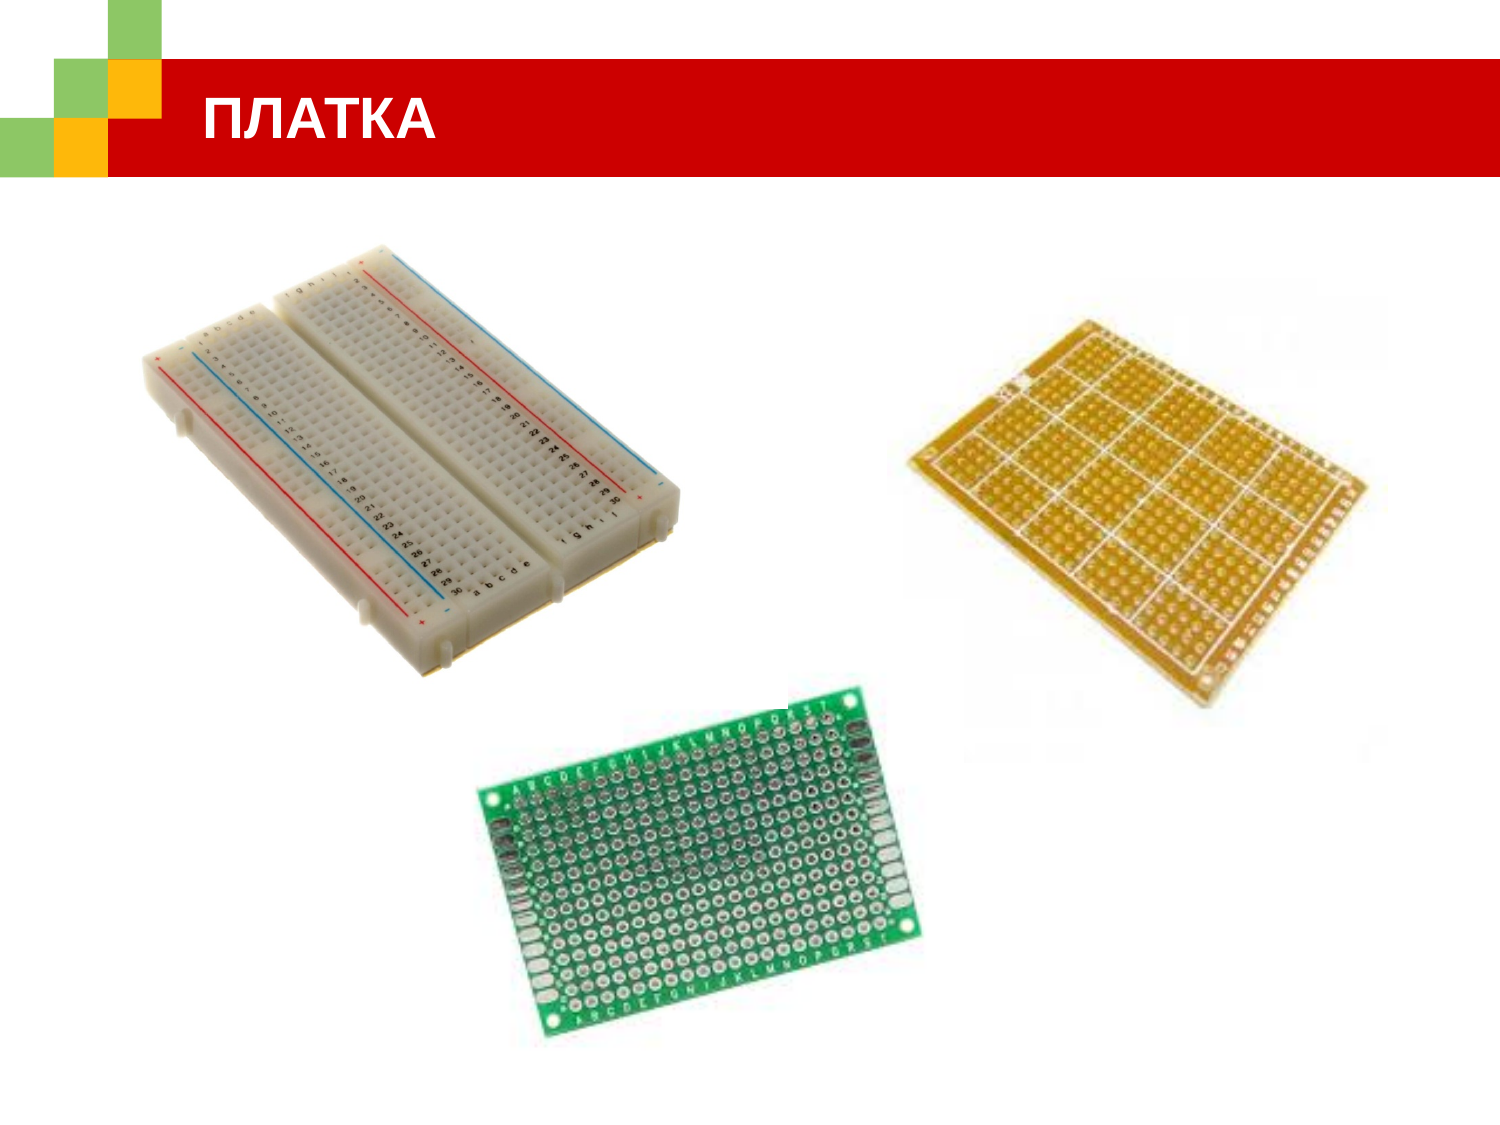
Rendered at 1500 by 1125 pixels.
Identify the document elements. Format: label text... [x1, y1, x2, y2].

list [62, 224, 788, 709]
title ПЛАТКА [187, 74, 1401, 156]
picture [437, 262, 1388, 1125]
